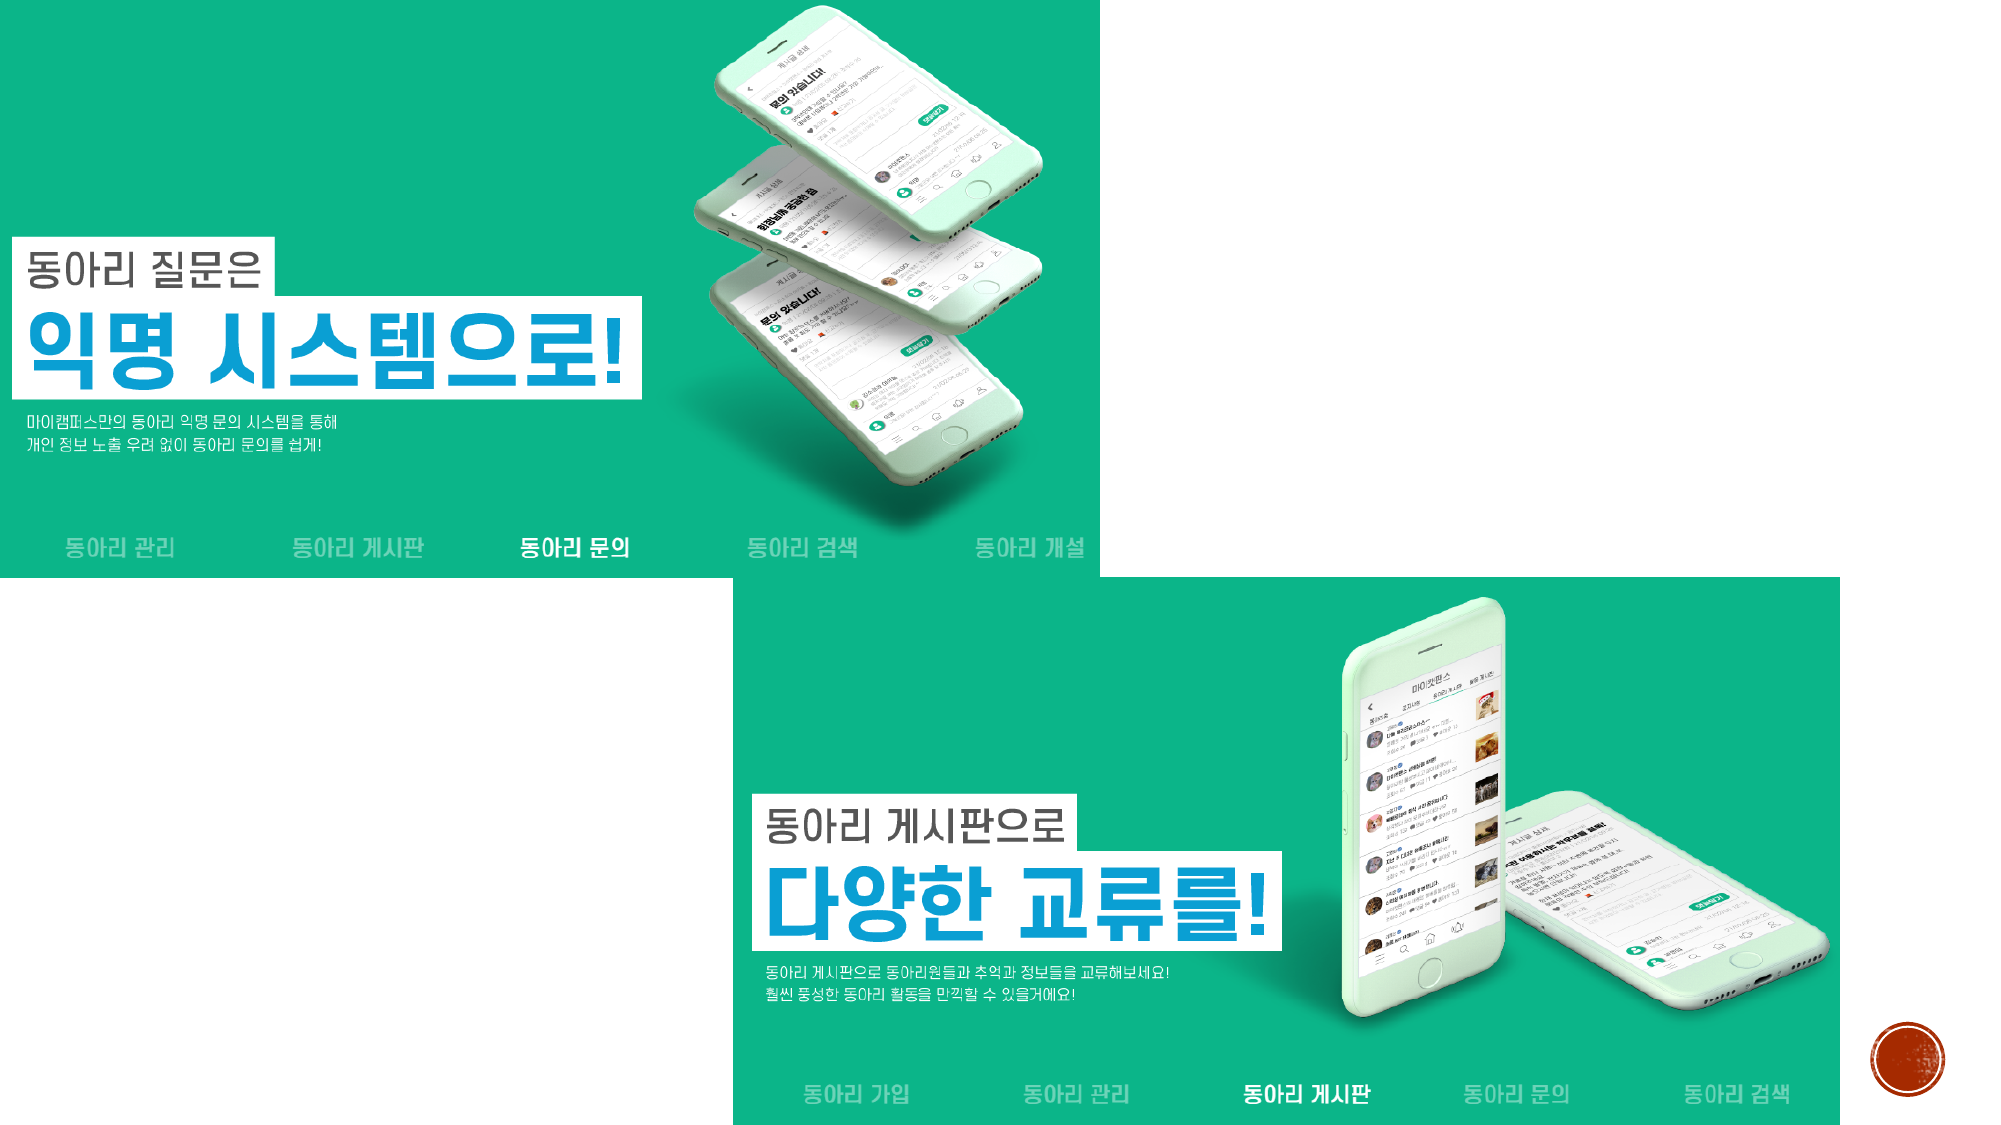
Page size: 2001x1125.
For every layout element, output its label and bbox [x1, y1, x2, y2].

picture [733, 577, 1839, 1125]
text_box [0, 578, 732, 1125]
text_box [1101, 0, 2000, 1125]
picture [0, 0, 1100, 578]
text_box [1871, 1023, 1944, 1096]
